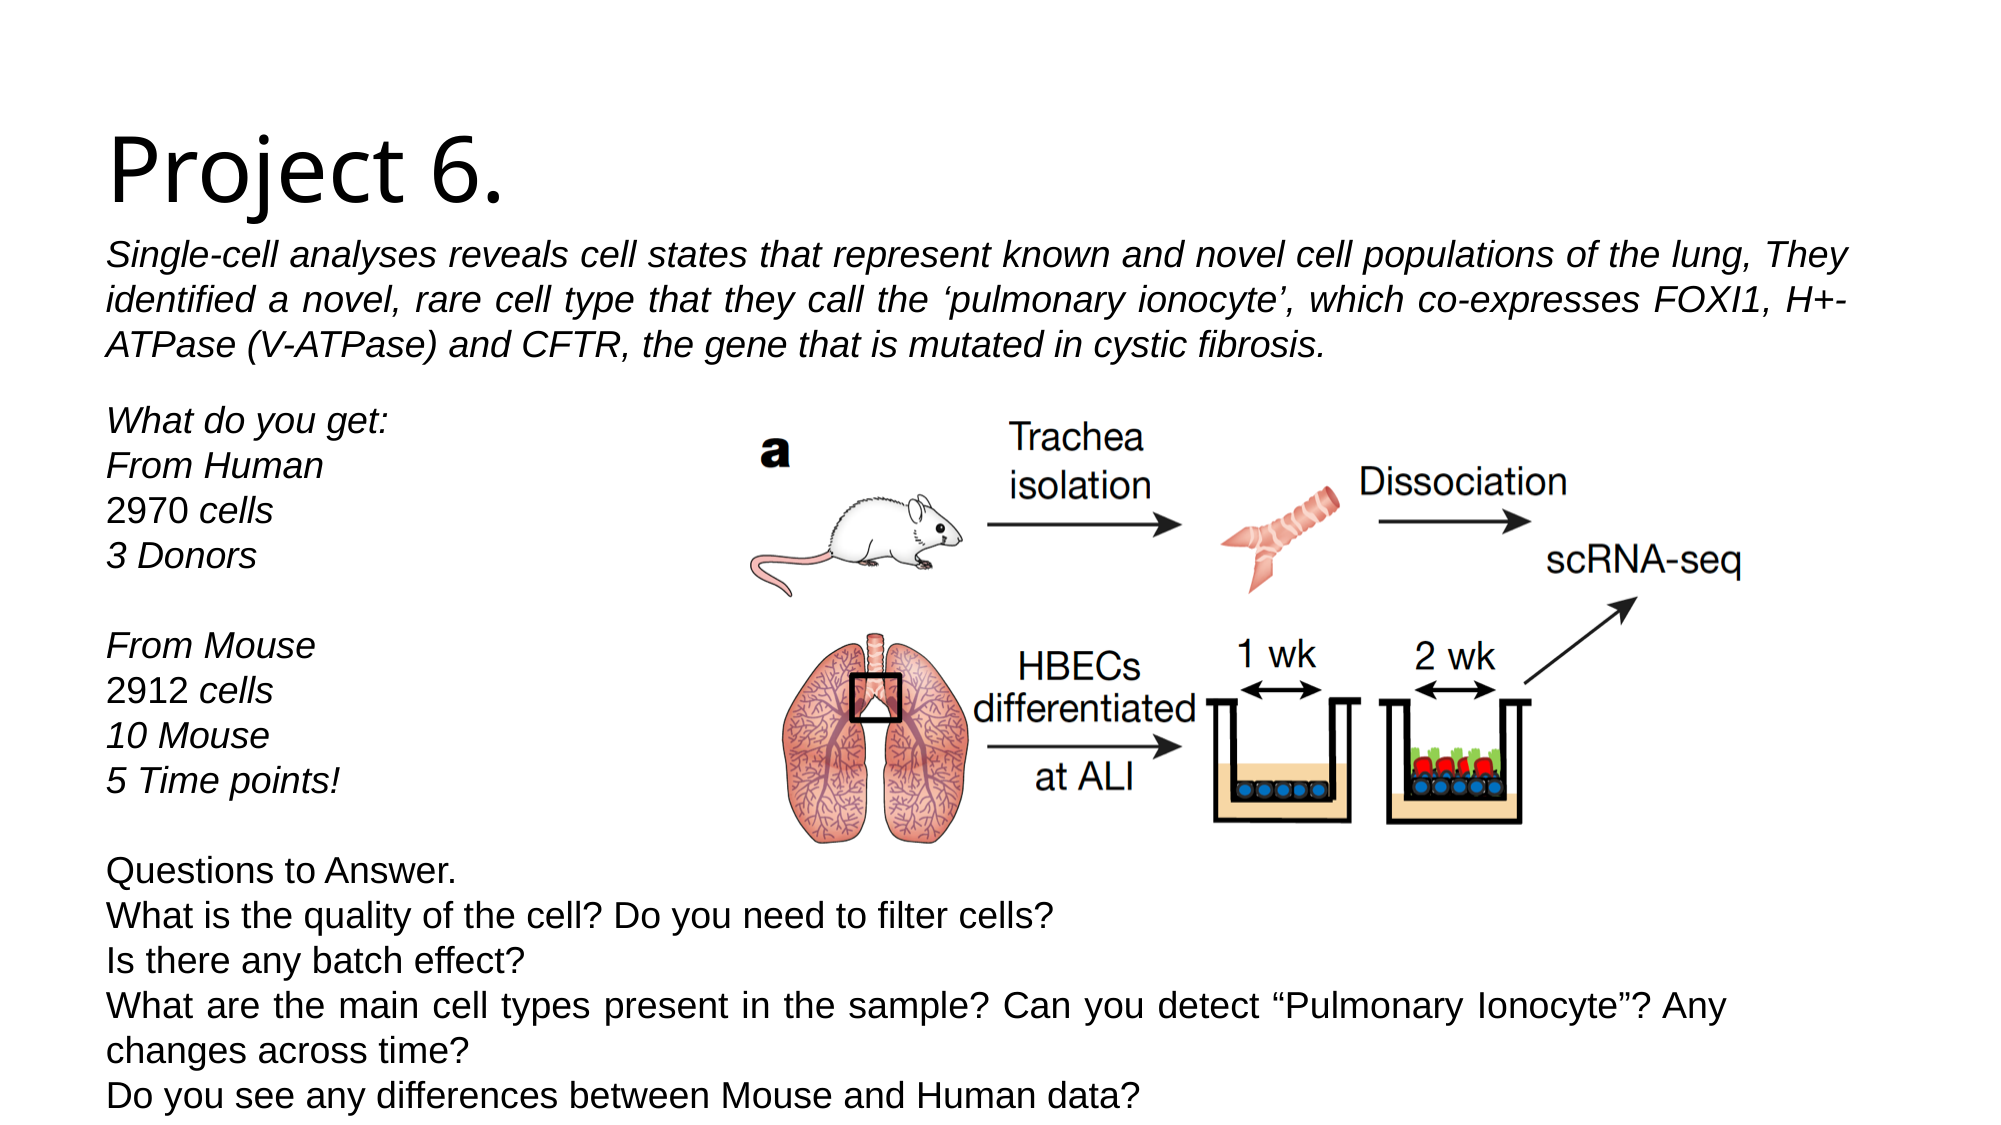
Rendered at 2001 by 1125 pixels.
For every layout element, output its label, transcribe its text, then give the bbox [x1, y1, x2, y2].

picture [653, 411, 1743, 895]
text_box What do you get: From Human 2970 cells 3 Donors From Mouse 2912 cells 10 Mouse 5 Time points! Questions to Answer. What is the quality of the cell? Do you need to filter cells? Is there any batch effect? What are the main cell types present in the sample? Can you detect “Pulmonary Ionocyte”? Any changes across time? Do you see any differences between Mouse and Human data? [91, 418, 1743, 1124]
text_box Single-cell analyses reveals cell states that represent known and novel cell populations of the lung, They identified a novel, rare cell type that they call the ‘pulmonary ionocyte’, which co-expresses FOXI1, H+-ATPase (V-ATPase) and CFTR, the gene that is mutated in cystic fibrosis. [91, 222, 1863, 418]
title Project 6. [91, 63, 1816, 222]
